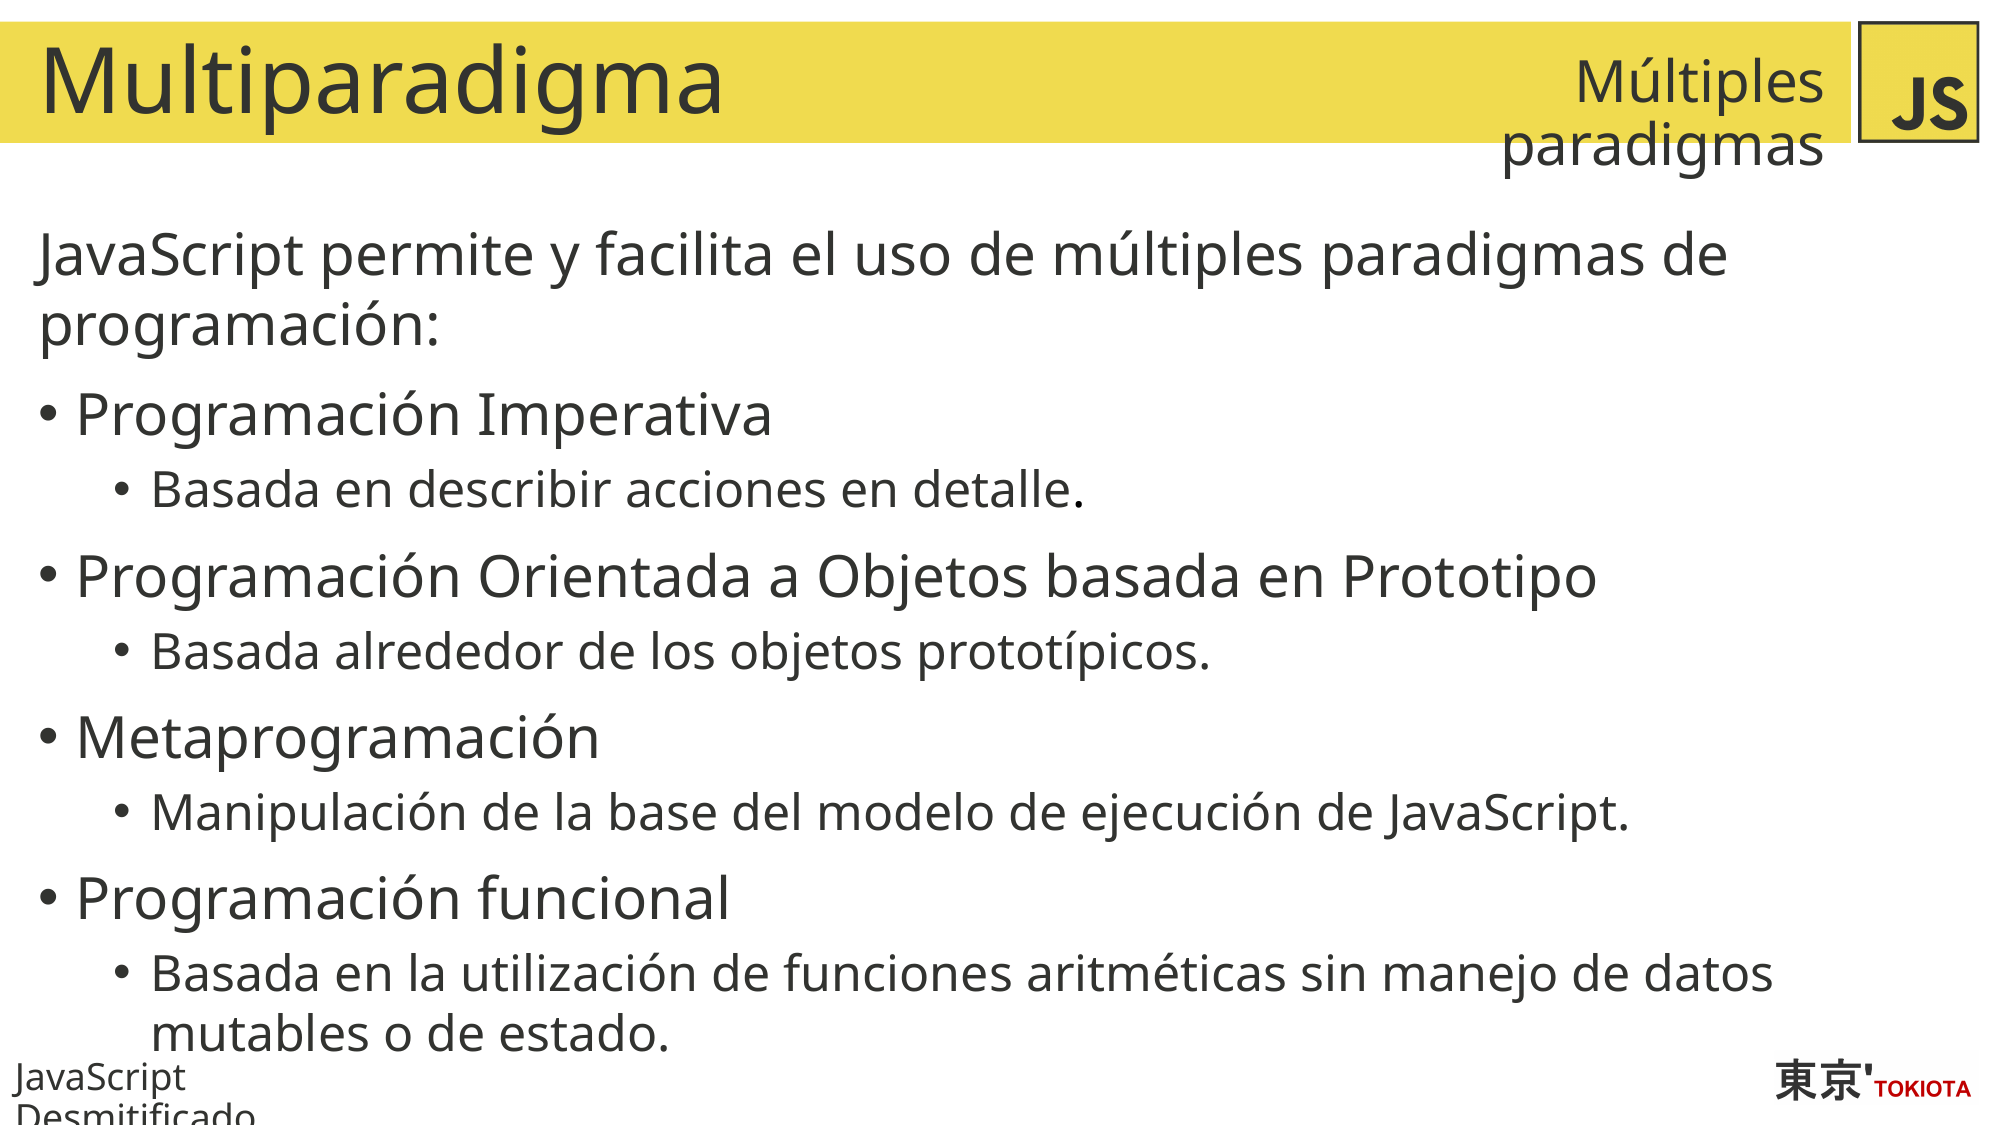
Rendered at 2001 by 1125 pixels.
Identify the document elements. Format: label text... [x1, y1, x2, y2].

list JavaScript permite y facilita el uso de múltiples paradigmas de programación: Programación Imperativa Basada en describir acciones en detalle. Programación Orientada a Objetos basada en Prototipo Basada alrededor de los objetos prototípicos. Metaprogramación Manipulación de la base del modelo de ejecución de JavaScript. Programación funcional Basada en la utilización de funciones aritméticas sin manejo de datos mutables o de estado. [23, 209, 1979, 1019]
list Múltiples paradigmas [1281, 44, 1841, 139]
picture [1774, 1050, 1979, 1105]
title Multiparadigma [23, 27, 1353, 139]
picture [1858, 21, 1980, 143]
